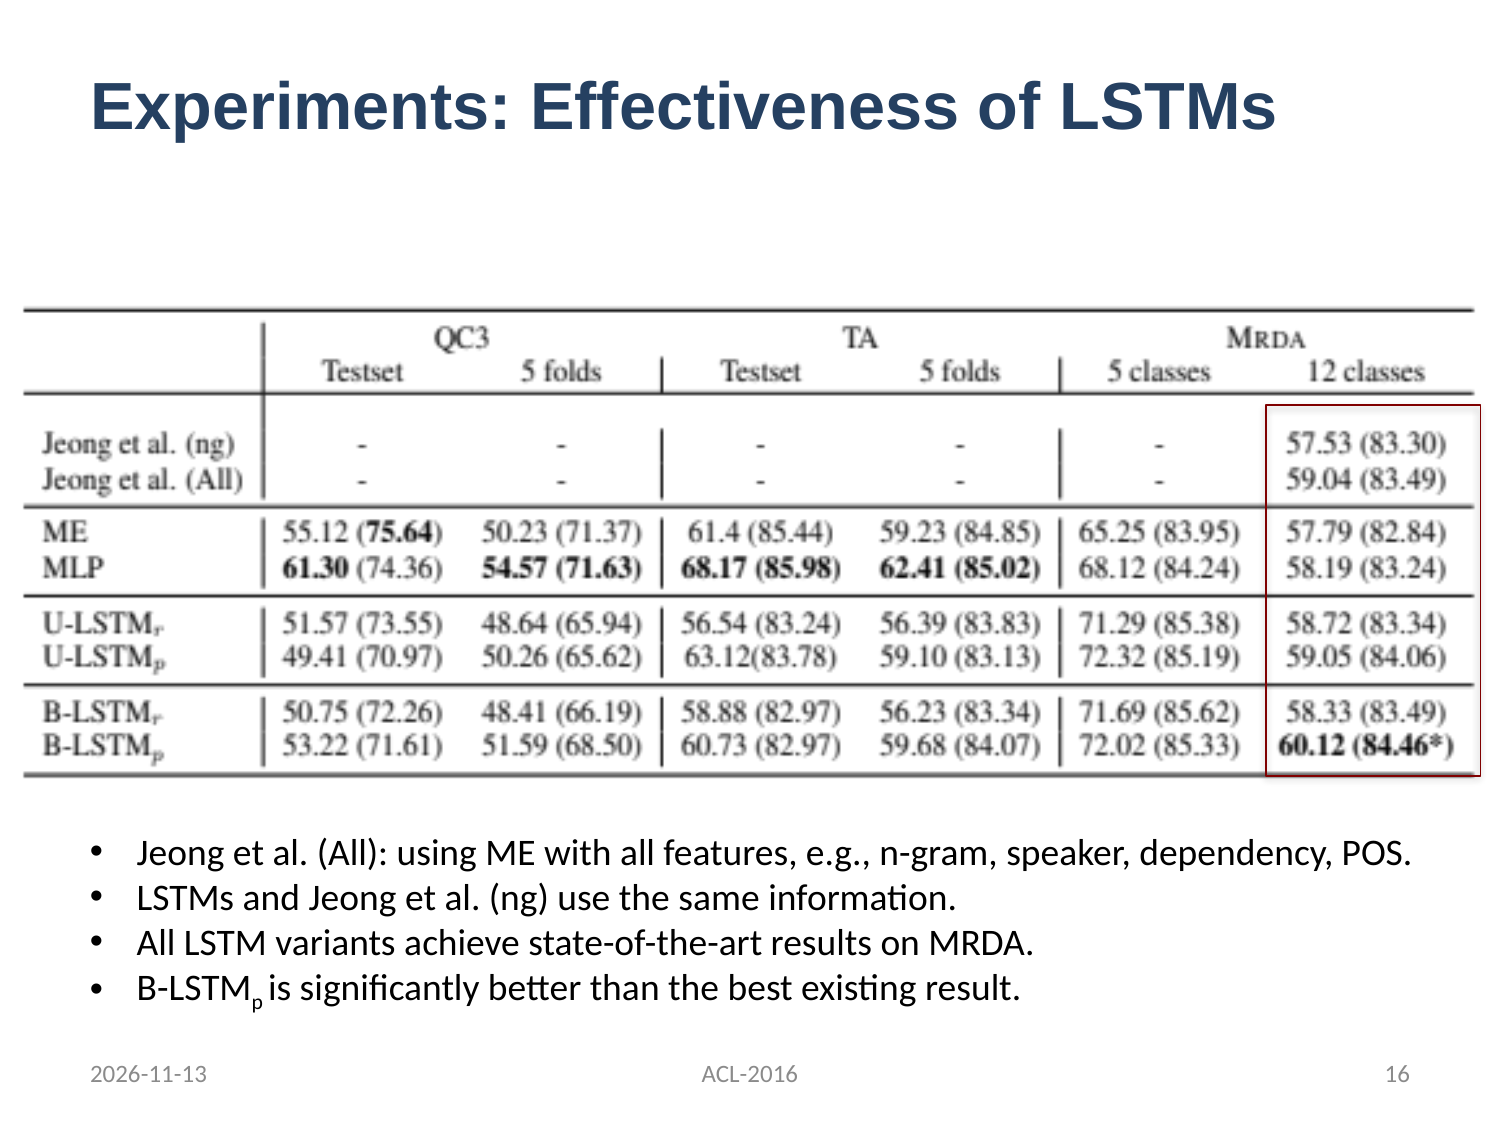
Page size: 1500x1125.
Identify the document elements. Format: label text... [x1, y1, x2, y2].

footer ACL-2016 [512, 1042, 988, 1103]
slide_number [75, 1042, 425, 1103]
list Experiments: Effectiveness of LSTMs [75, 55, 1398, 184]
text_box Jeong et al. (All): using ME with all features, e.g., n-gram, speaker, dependency, POS. LSTMs and Jeong et al. (ng) use the same information. All LSTM variants achieve state-of-the-art results on MRDA. B-LSTMp is significantly better than the best existing result. [74, 820, 1459, 1022]
slide_number 16 [1074, 1042, 1425, 1103]
picture [13, 288, 1494, 790]
